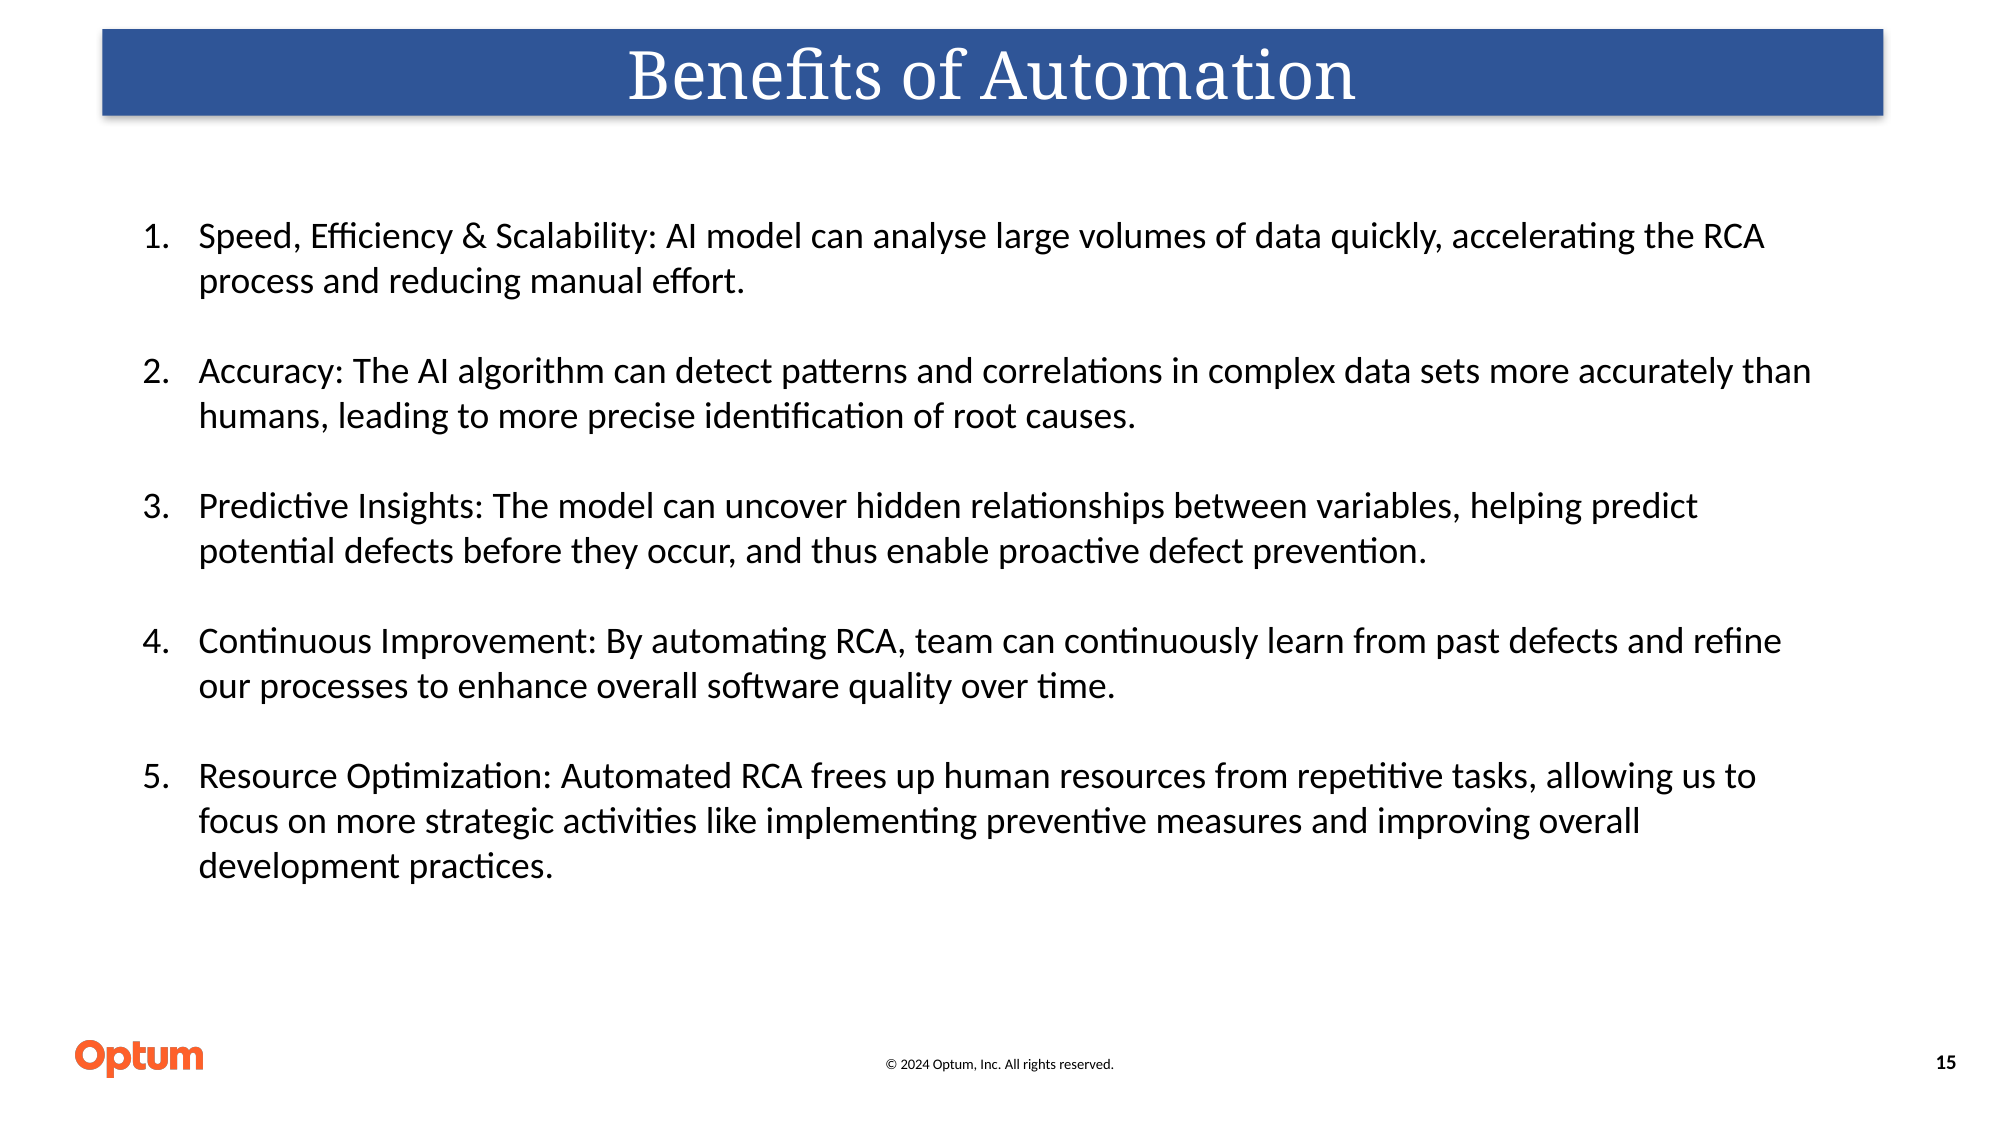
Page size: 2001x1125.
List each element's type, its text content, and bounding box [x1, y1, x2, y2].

text_box Speed, Efficiency & Scalability: AI model can analyse large volumes of data quickly, accelerating the RCA process and reducing manual effort. Accuracy: The AI algorithm can detect patterns and correlations in complex data sets more accurately than humans, leading to more precise identification of root causes. Predictive Insights: The model can uncover hidden relationships between variables, helping predict potential defects before they occur, and thus enable proactive defect prevention. Continuous Improvement: By automating RCA, team can continuously learn from past defects and refine our processes to enhance overall software quality over time. Resource Optimization: Automated RCA frees up human resources from repetitive tasks, allowing us to focus on more strategic activities like implementing preventive measures and improving overall development practices. [127, 159, 1859, 894]
picture [75, 1040, 203, 1078]
text_box Benefits of Automation [102, 29, 1884, 116]
